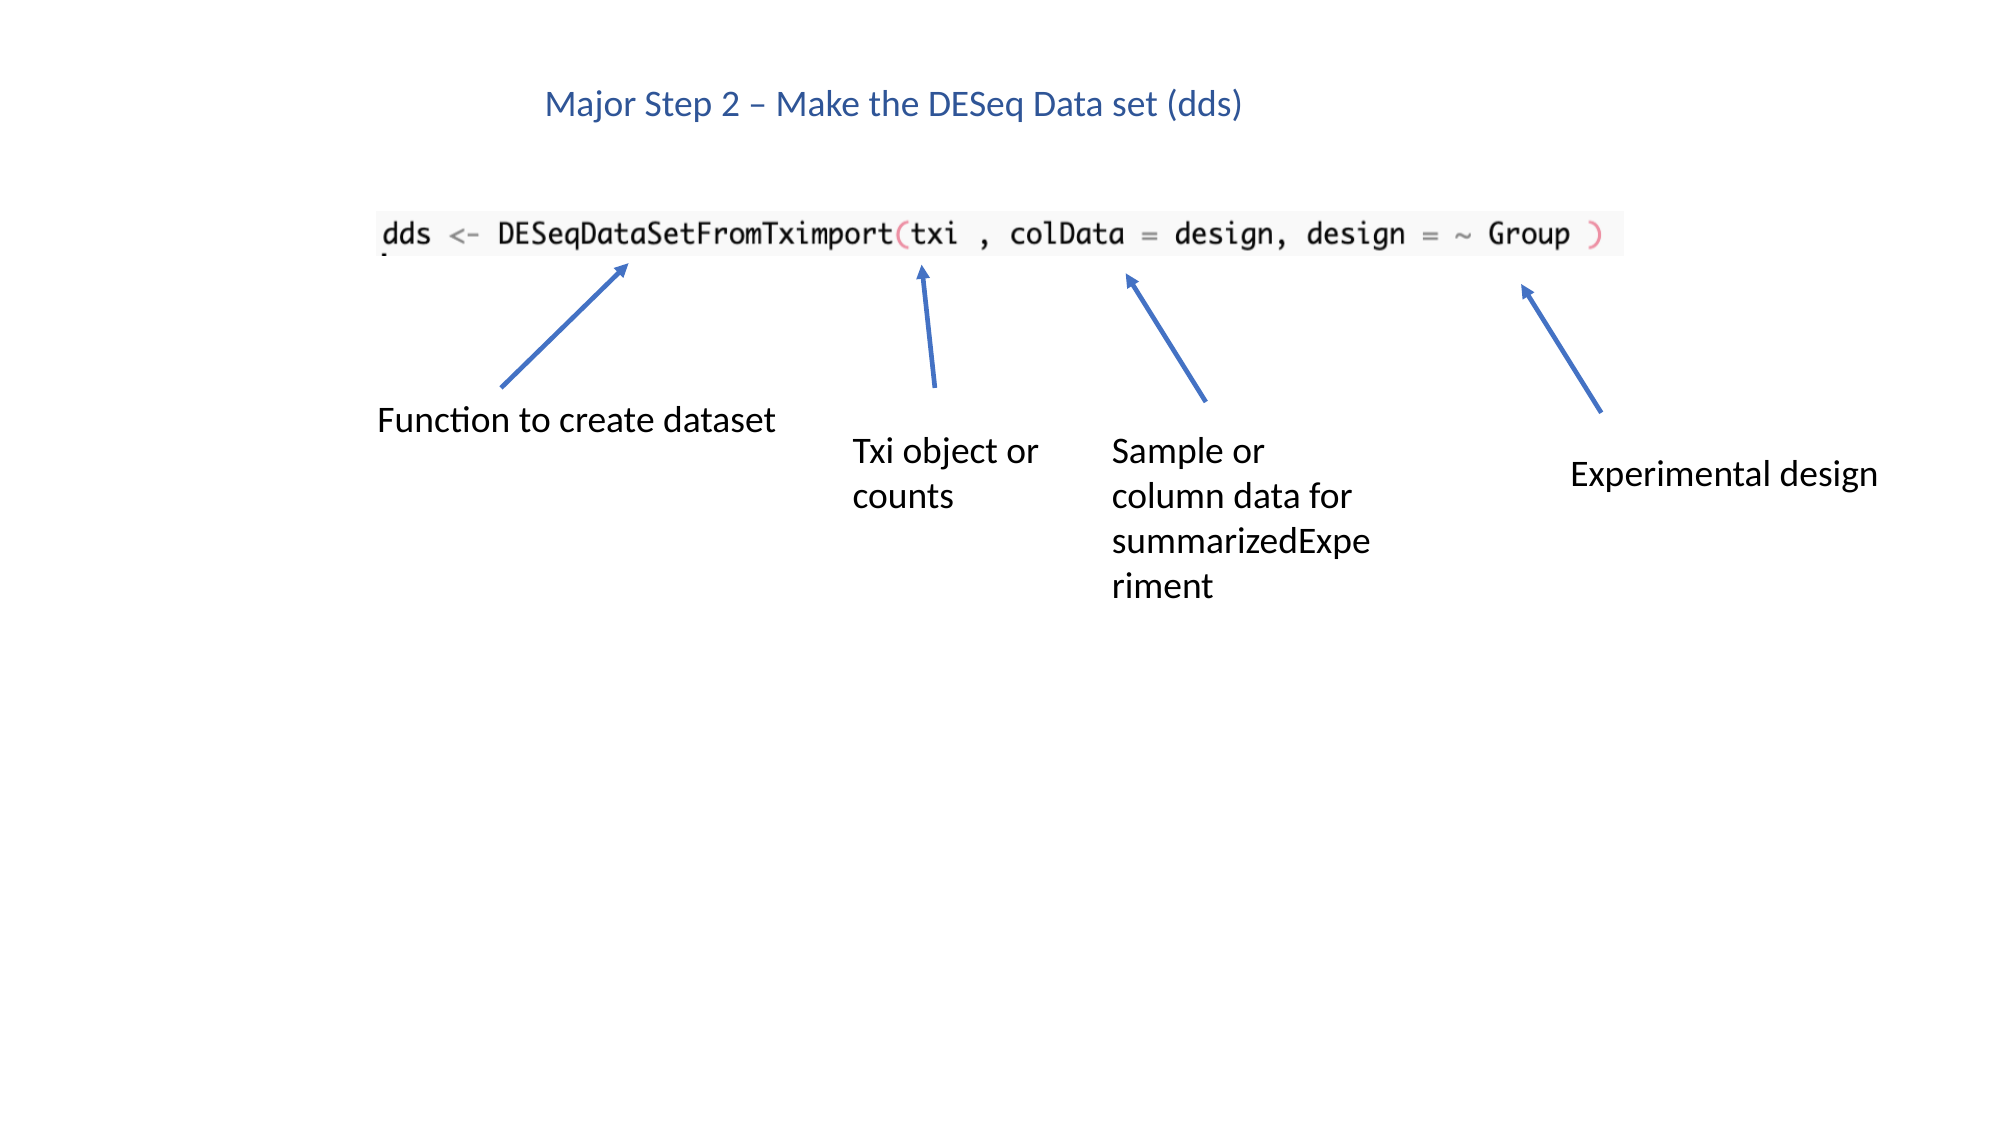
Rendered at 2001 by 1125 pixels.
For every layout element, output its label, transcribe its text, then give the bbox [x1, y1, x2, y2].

text_box Experimental design [1555, 441, 1895, 547]
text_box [500, 263, 629, 388]
text_box Major Step 2 – Make the DESeq Data set (dds) [529, 71, 1259, 131]
text_box Sample or column data for summarizedExperiment [1097, 418, 1392, 613]
picture [376, 211, 1624, 256]
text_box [921, 264, 935, 388]
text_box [1125, 273, 1206, 402]
text_box Function to create dataset [362, 387, 792, 448]
text_box Txi object or counts [837, 418, 1097, 523]
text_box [1521, 284, 1602, 413]
